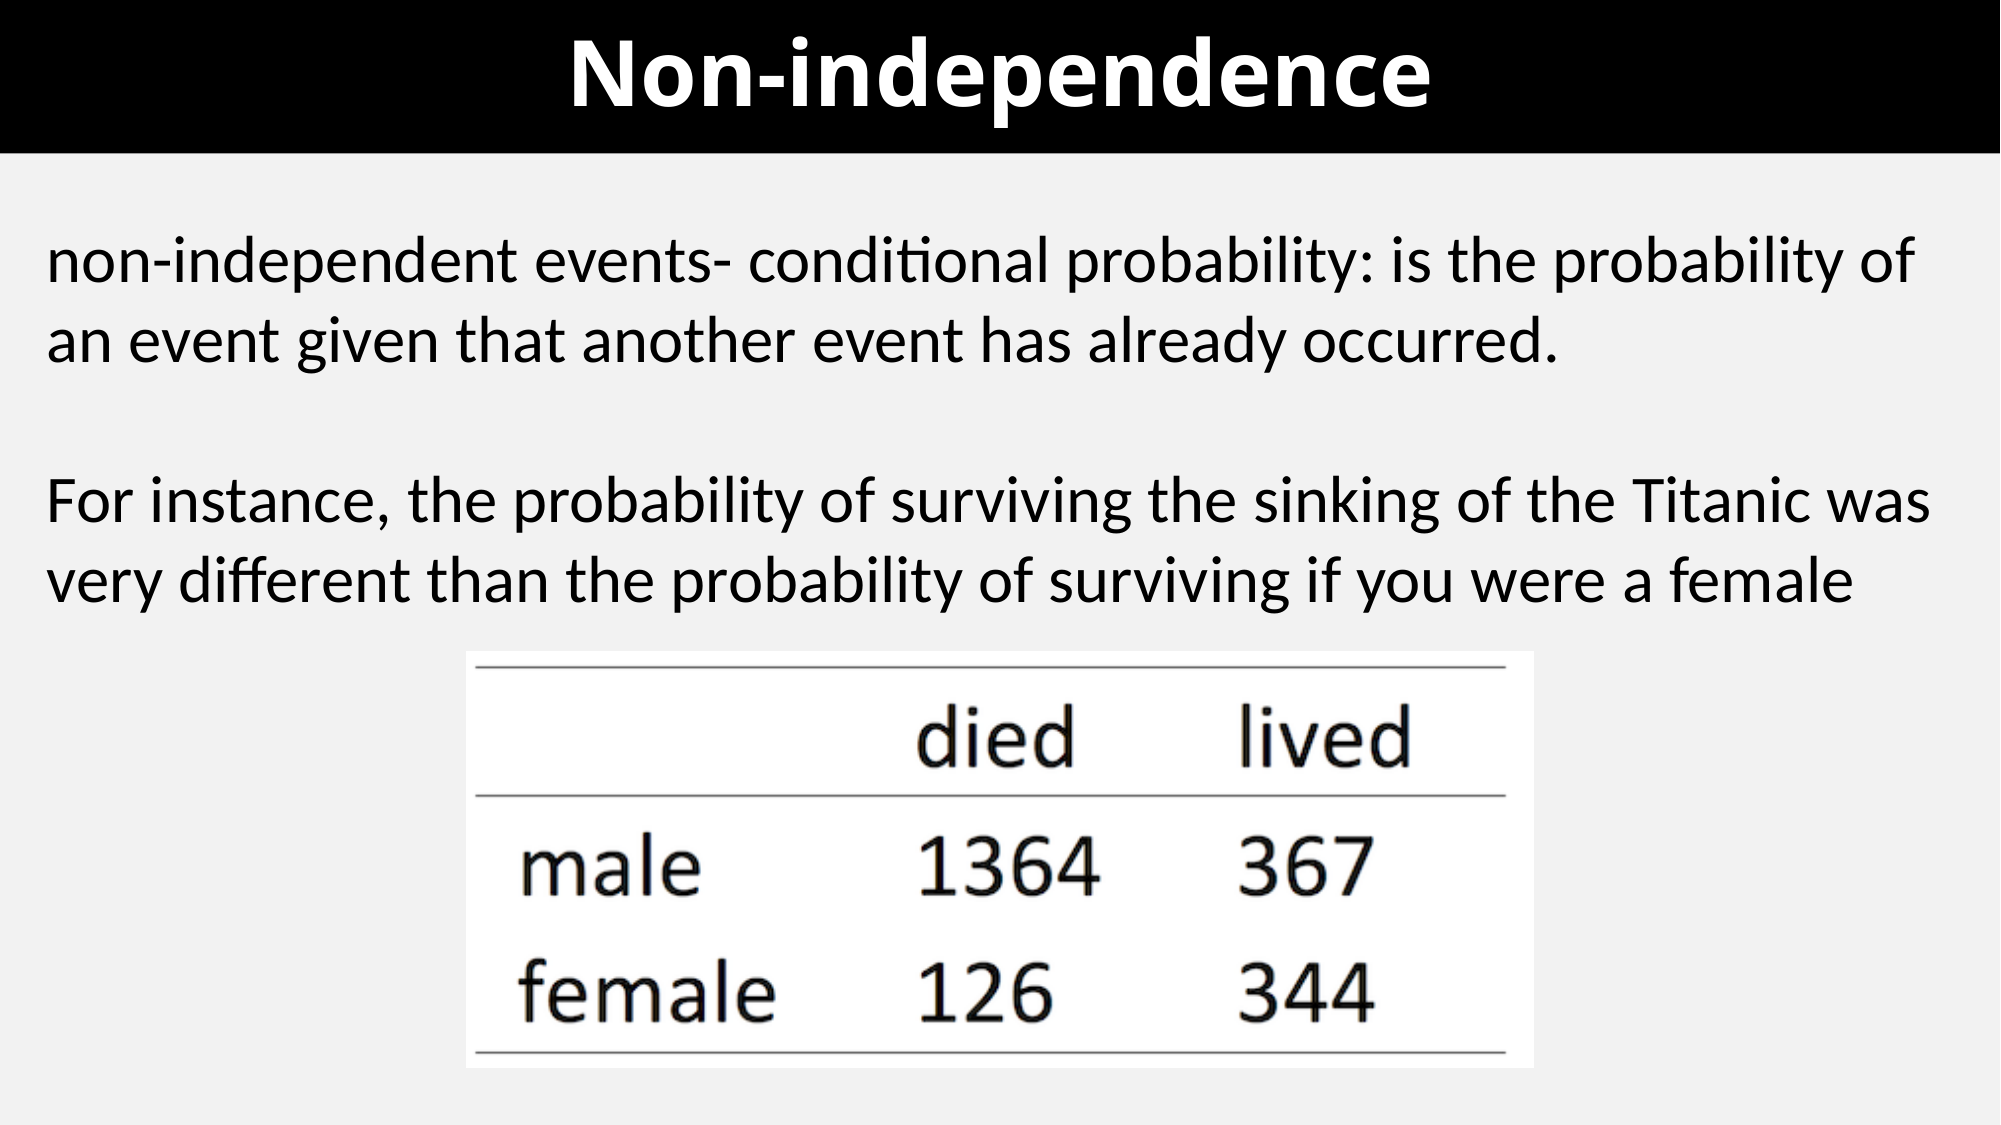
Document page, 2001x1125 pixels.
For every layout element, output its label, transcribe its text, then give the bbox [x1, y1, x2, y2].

picture [466, 651, 1534, 1068]
text_box non-independent events- conditional probability: is the probability of an event given that another event has already occurred. For instance, the probability of surviving the sinking of the Titanic was very different than the probability of surviving if you were a female [32, 208, 1968, 704]
title Non-independence [0, 0, 2000, 154]
